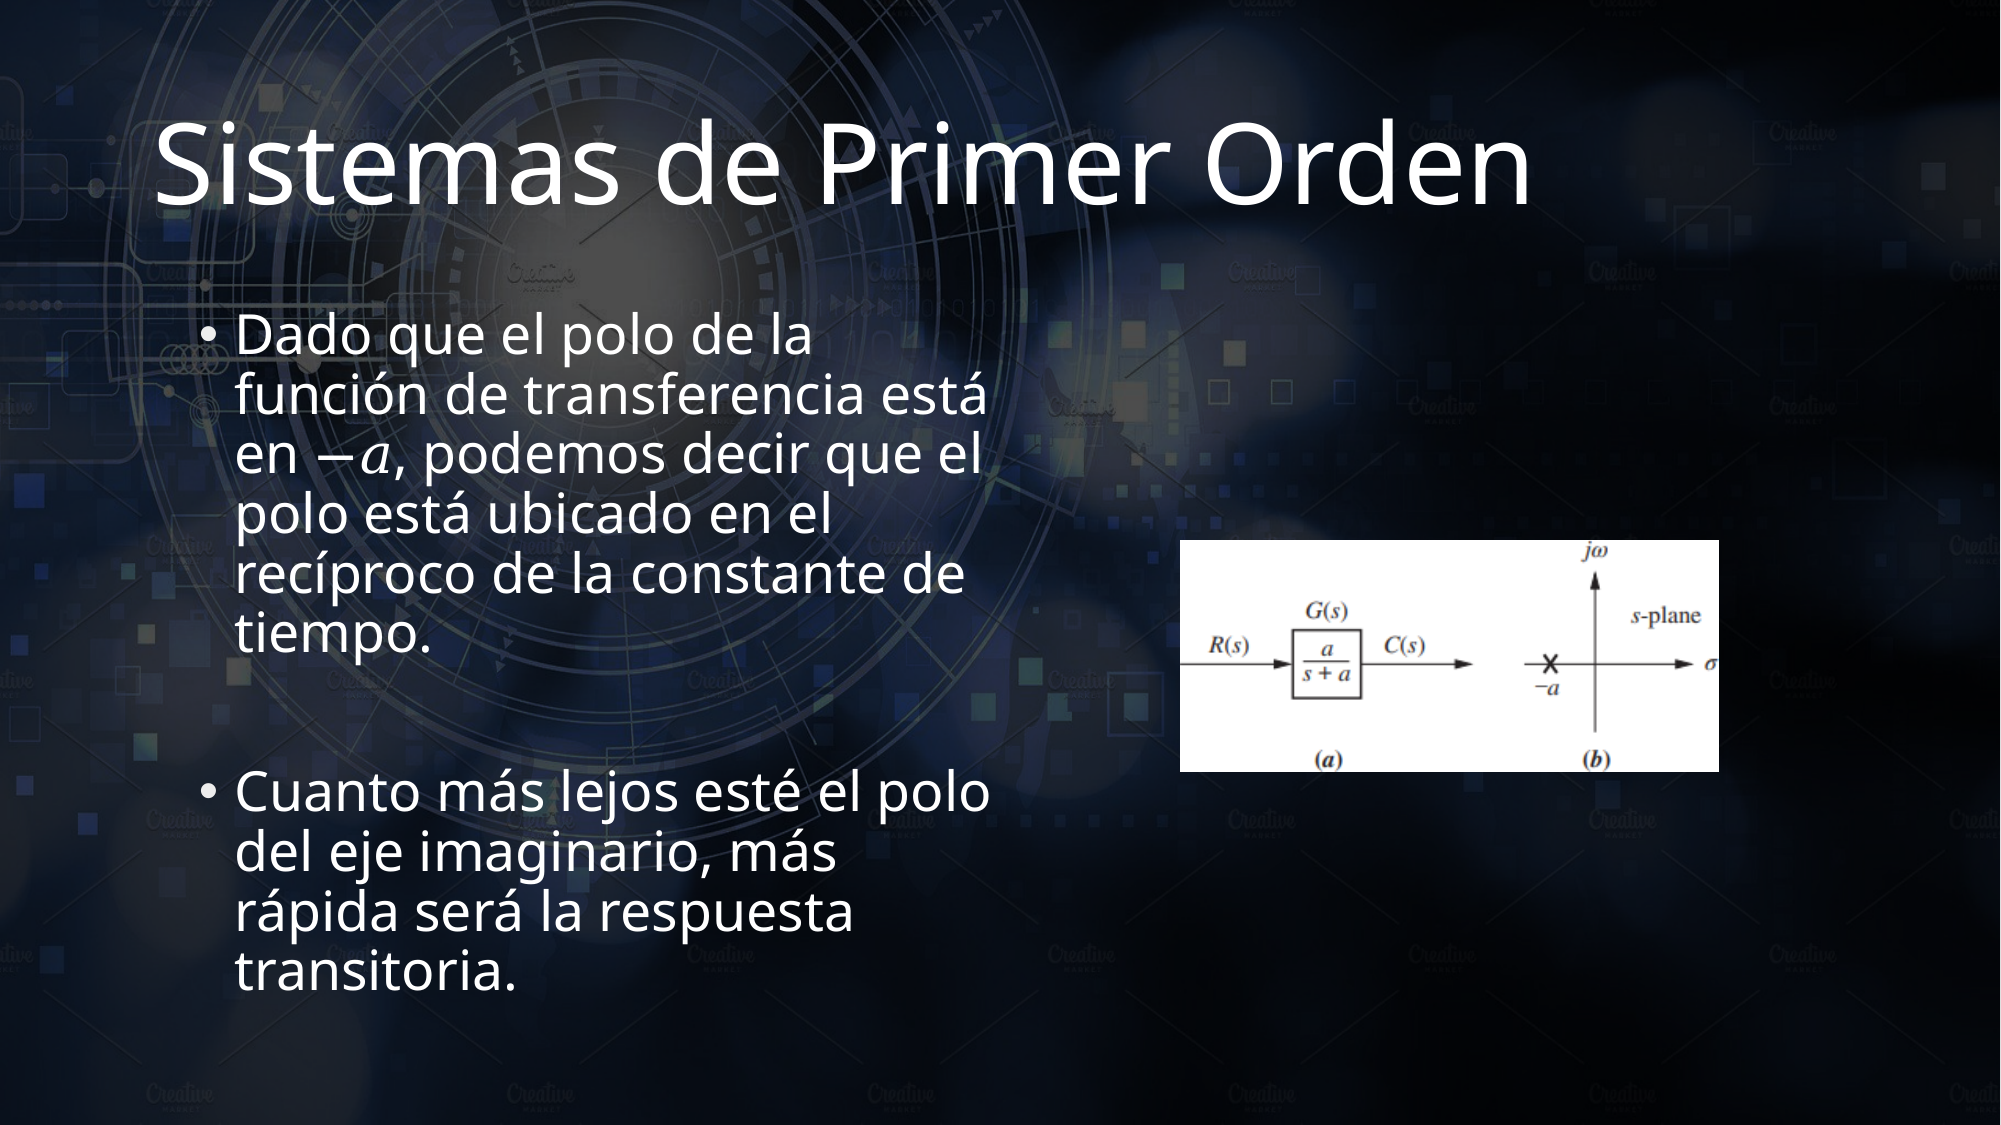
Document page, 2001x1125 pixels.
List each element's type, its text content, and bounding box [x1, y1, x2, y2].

list Dado que el polo de la función de transferencia está en −𝑎, podemos decir que el polo está ubicado en el recíproco de la constante de tiempo. Cuanto más lejos esté el polo del eje imaginario, más rápida será la respuesta transitoria. [183, 299, 1009, 1014]
picture [0, 0, 2001, 1125]
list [1180, 540, 1719, 772]
title Sistemas de Primer Orden [137, 59, 1863, 278]
